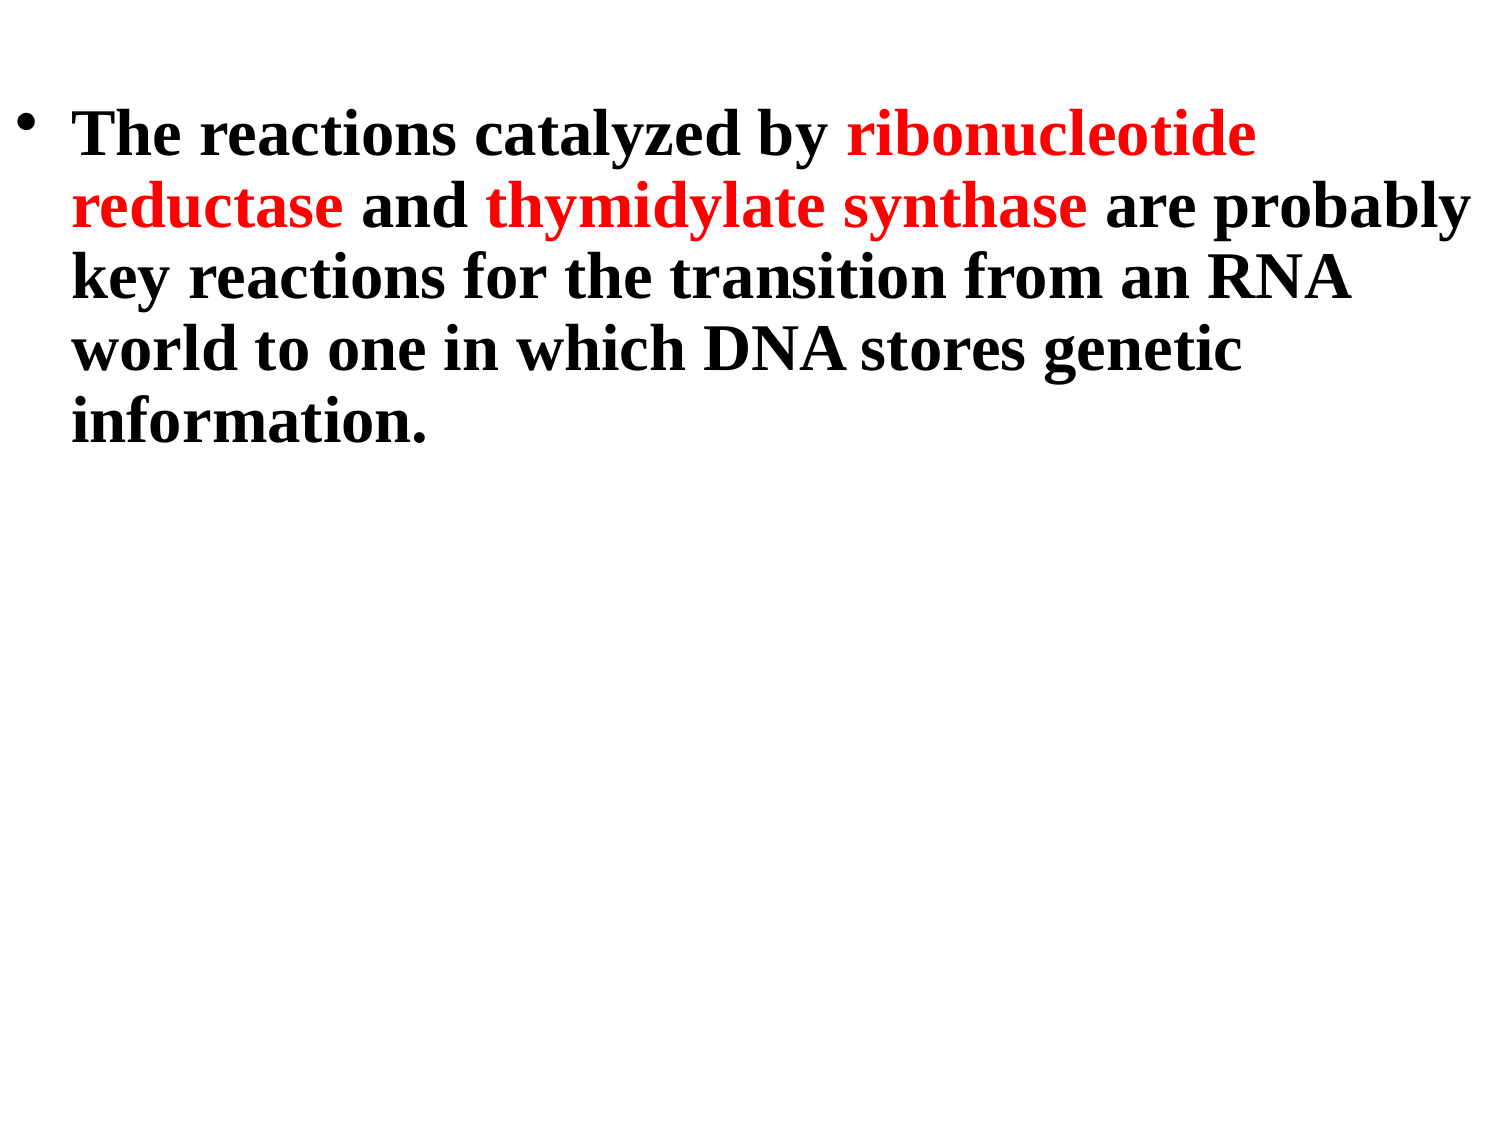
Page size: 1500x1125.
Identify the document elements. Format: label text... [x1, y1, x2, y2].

list The reactions catalyzed by ribonucleotide reductase and thymidylate synthase are probably key reactions for the transition from an RNA world to one in which DNA stores genetic information. [0, 89, 1500, 766]
